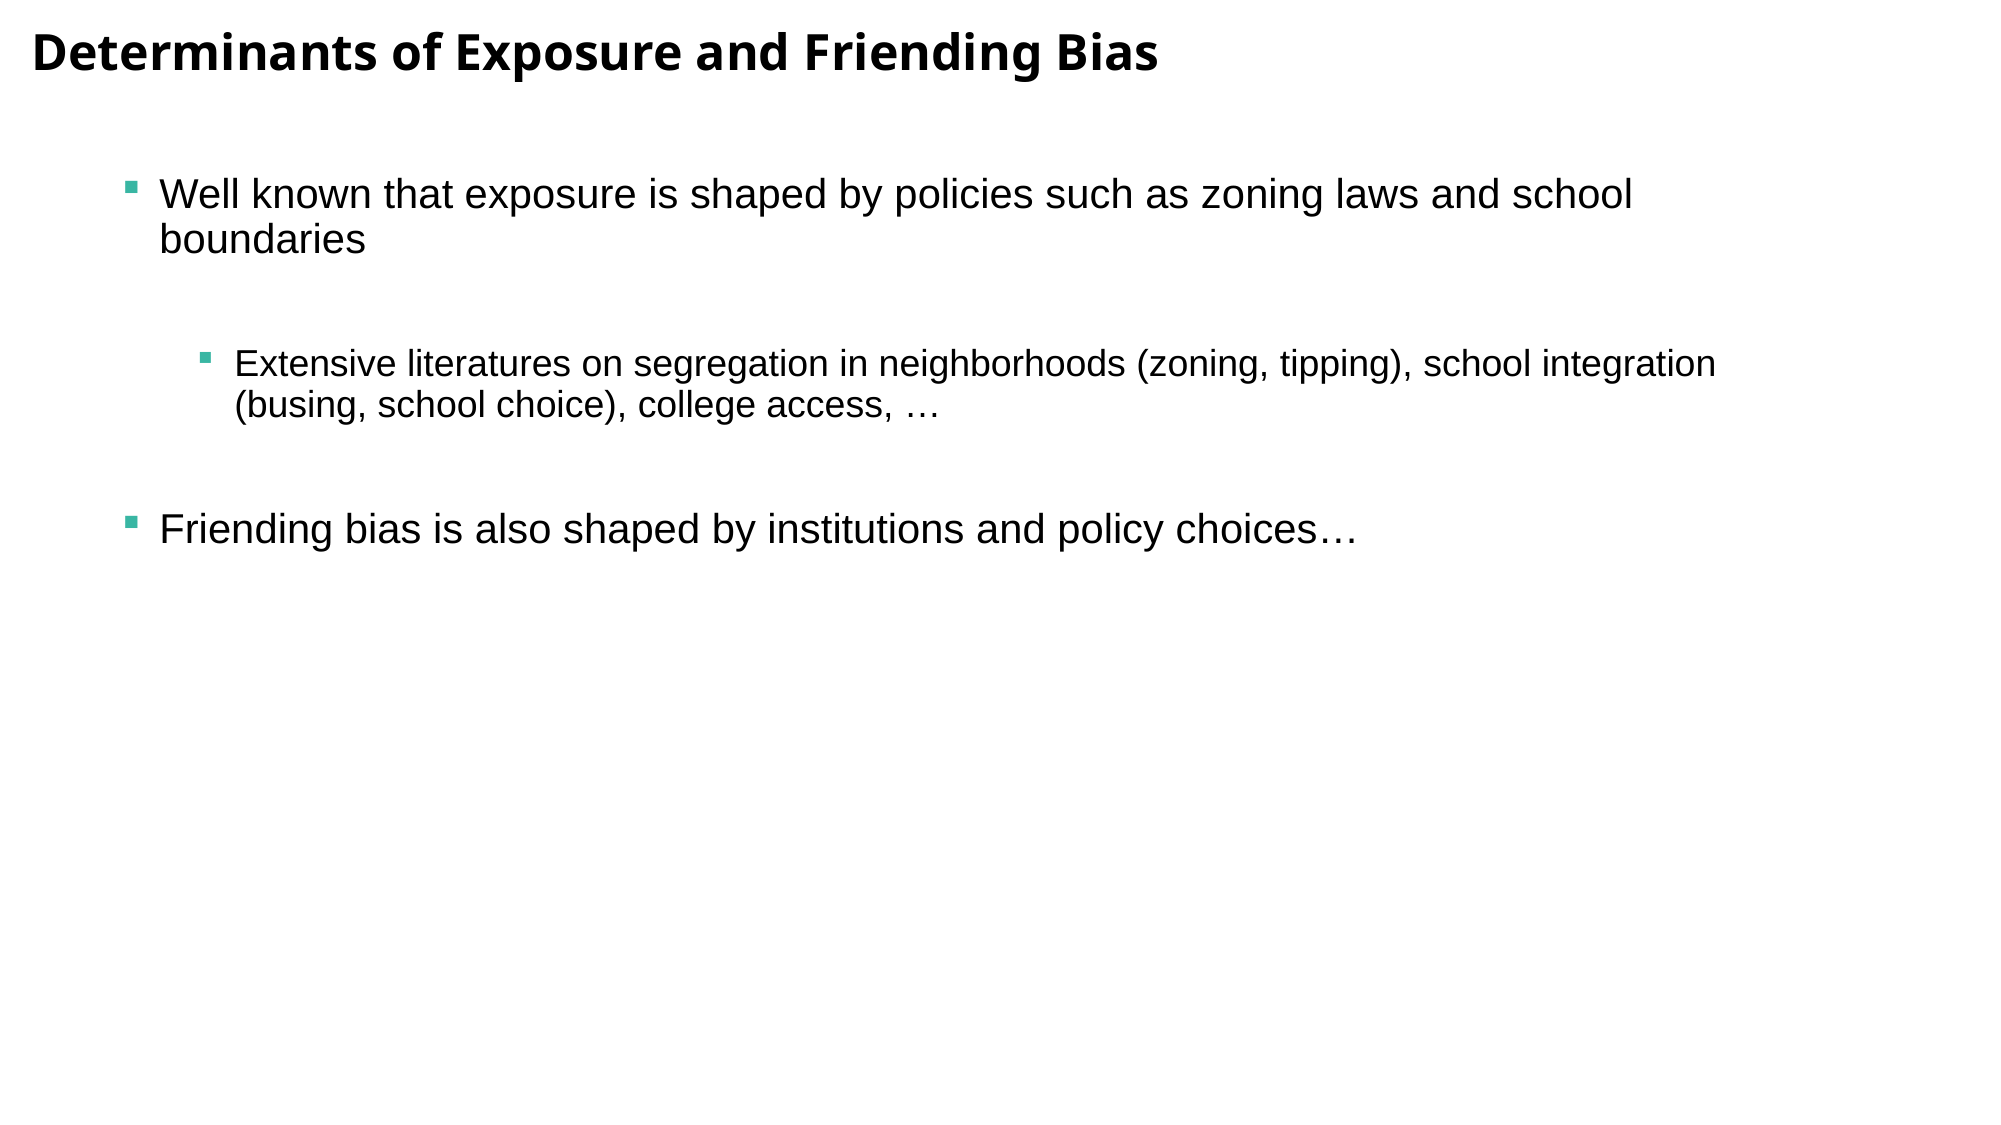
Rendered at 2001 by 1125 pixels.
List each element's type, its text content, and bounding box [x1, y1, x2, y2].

text_box Well known that exposure is shaped by policies such as zoning laws and school boundaries Extensive literatures on segregation in neighborhoods (zoning, tipping), school integration (busing, school choice), college access, … Friending bias is also shaped by institutions and policy choices… [106, 164, 1763, 1108]
text_box Determinants of Exposure and Friending Bias [16, 13, 1954, 88]
